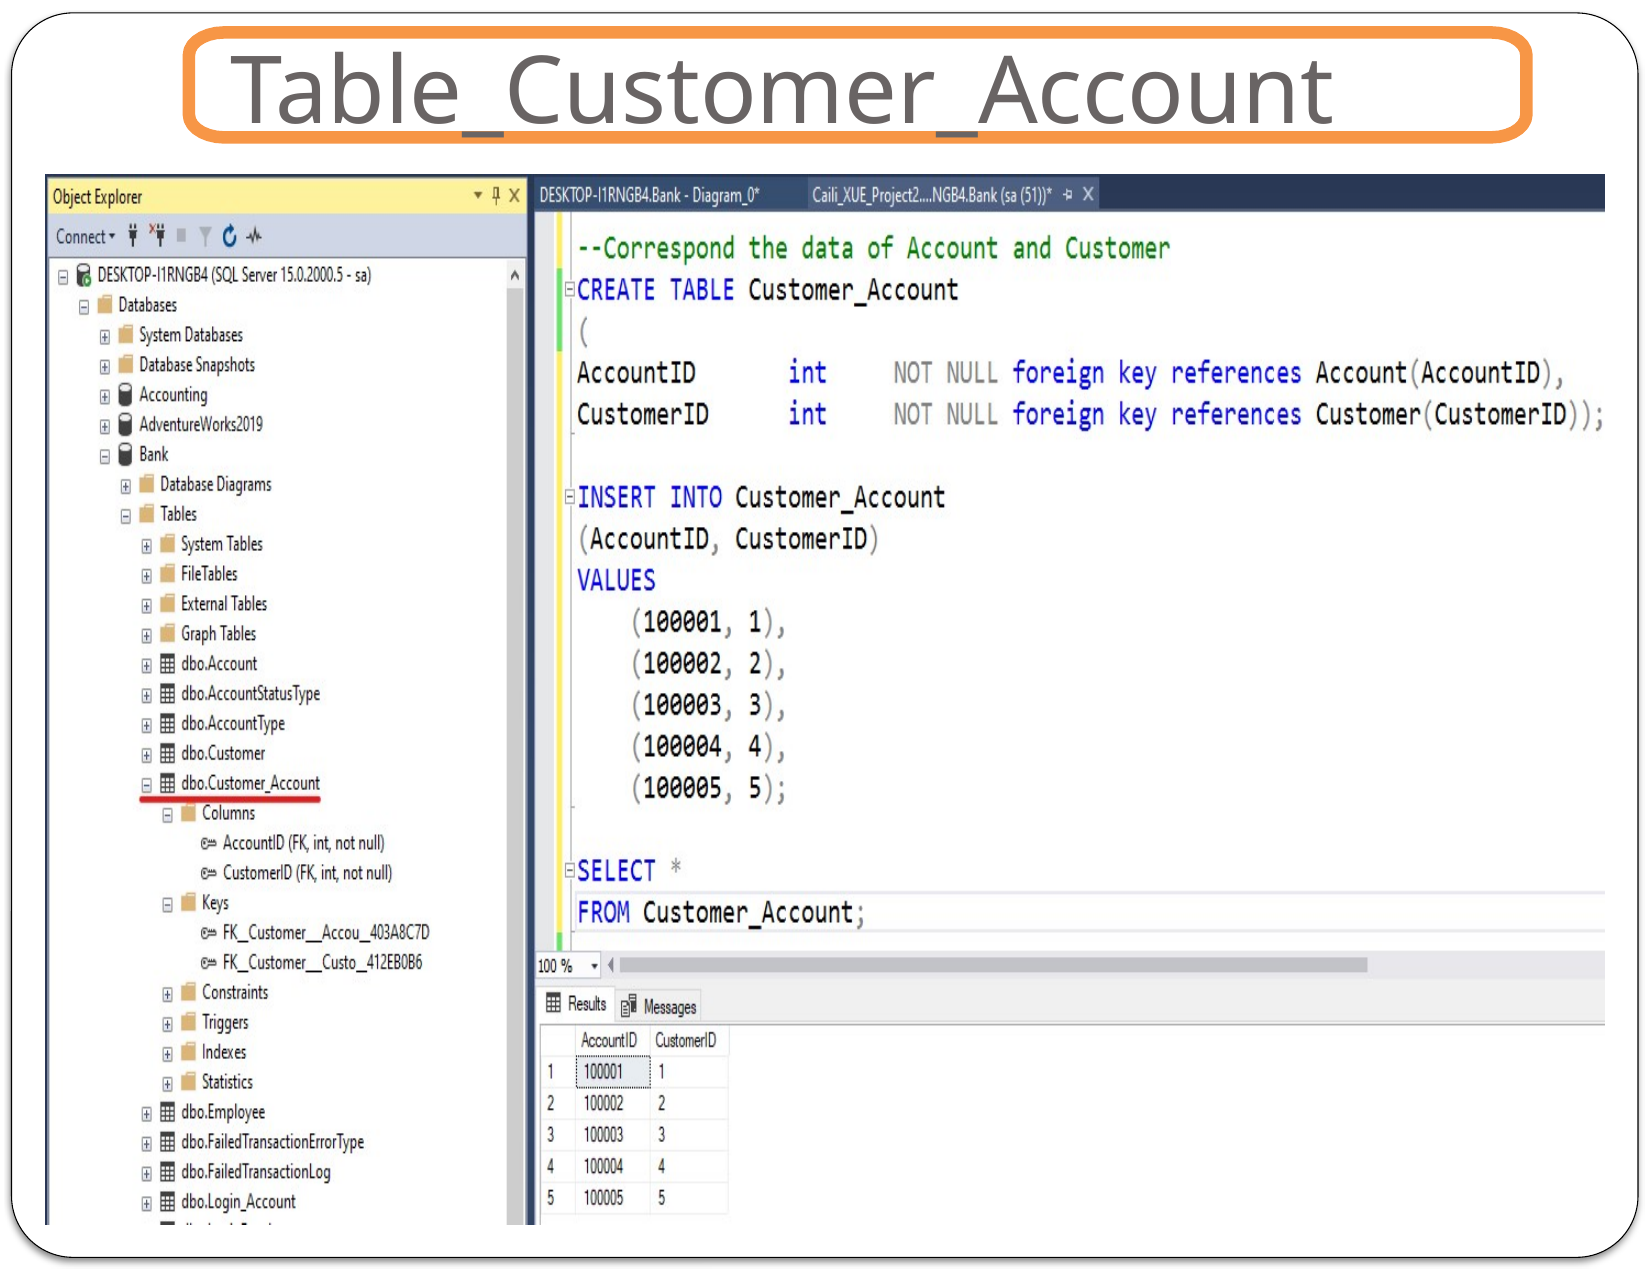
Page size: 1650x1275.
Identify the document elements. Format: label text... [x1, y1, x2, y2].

picture [45, 174, 1605, 1226]
title Table_Customer_Account [228, 0, 1488, 142]
text_box [1488, 32, 1527, 138]
text_box [188, 32, 228, 138]
